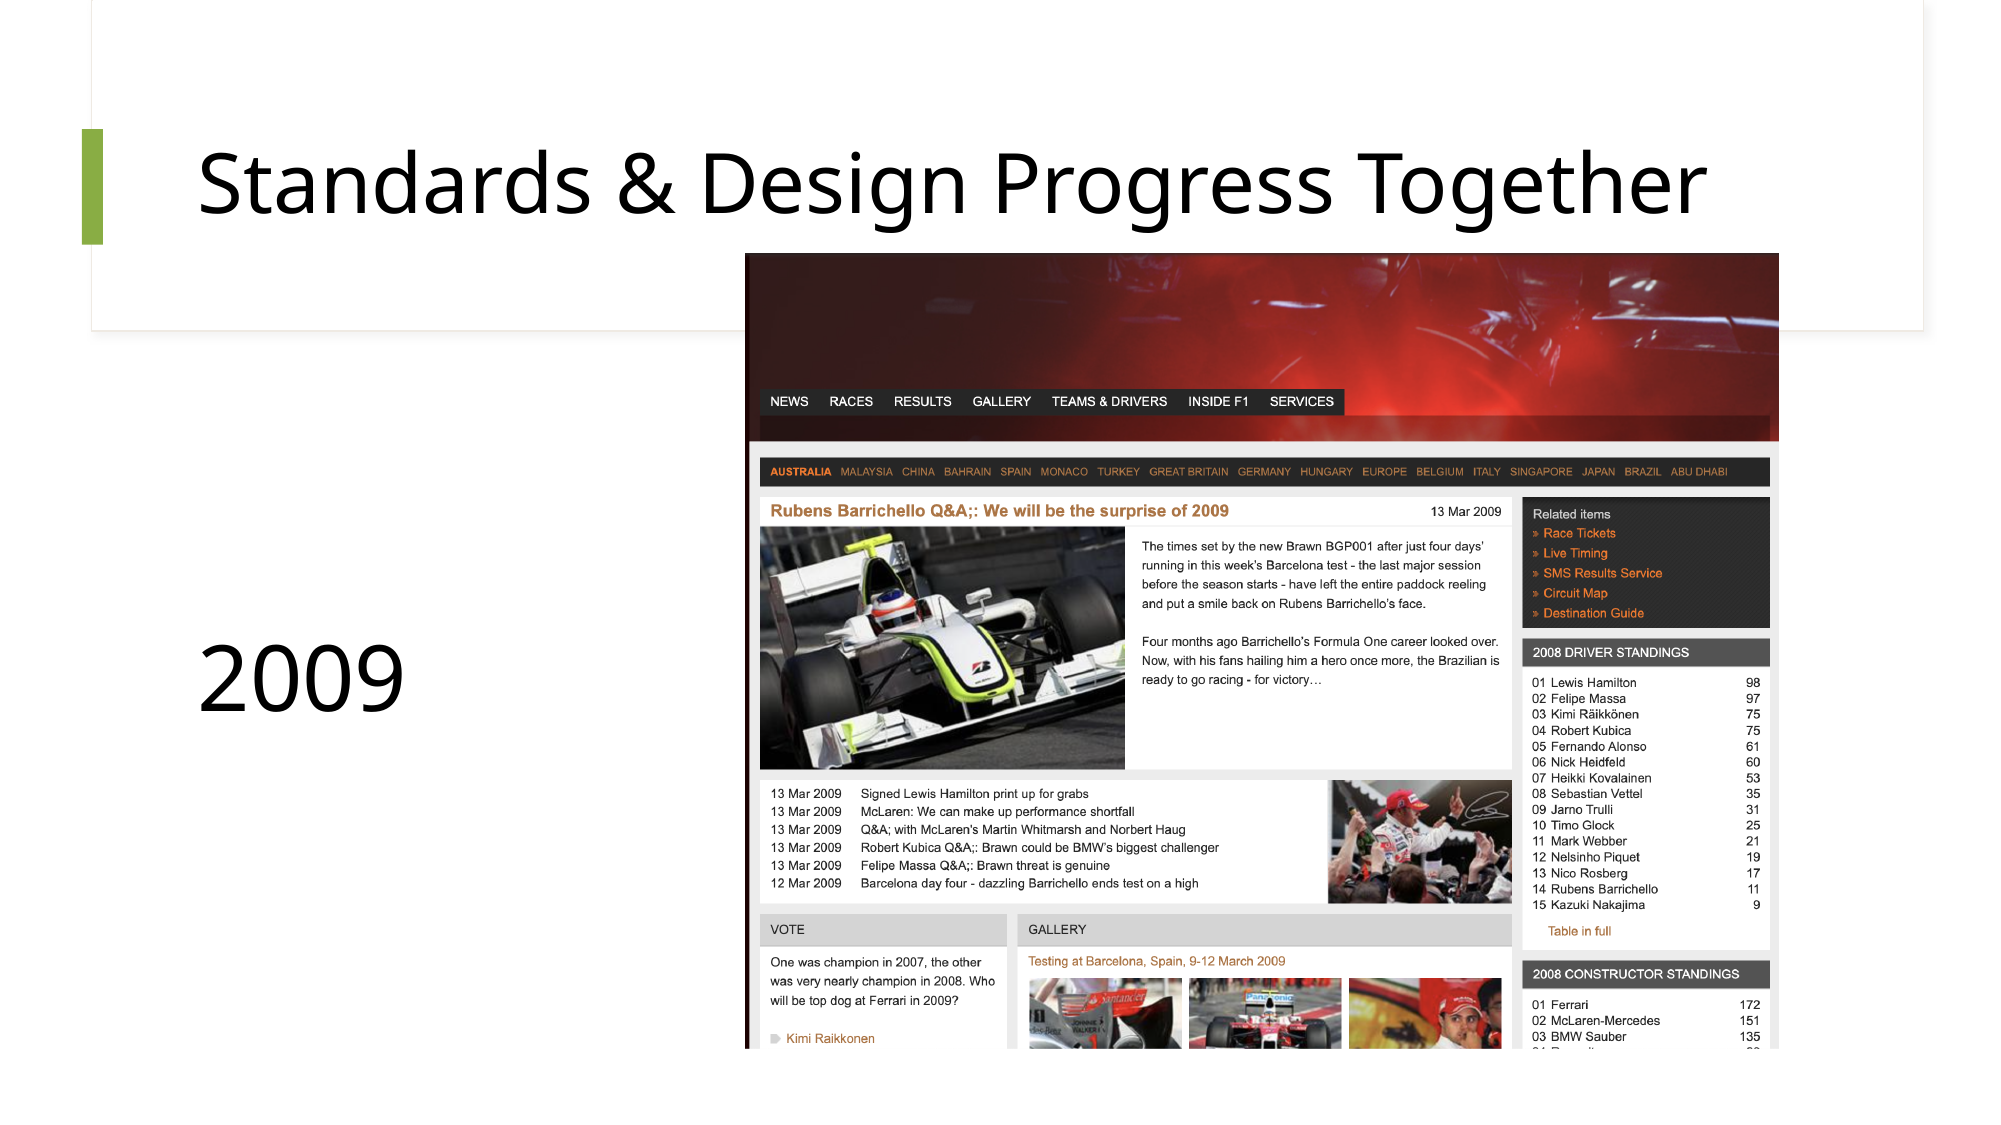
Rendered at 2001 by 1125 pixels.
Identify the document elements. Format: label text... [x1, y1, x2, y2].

picture [745, 253, 1779, 1049]
text_box 2009 [183, 611, 474, 737]
title Standards & Design Progress Together [183, 90, 1851, 284]
